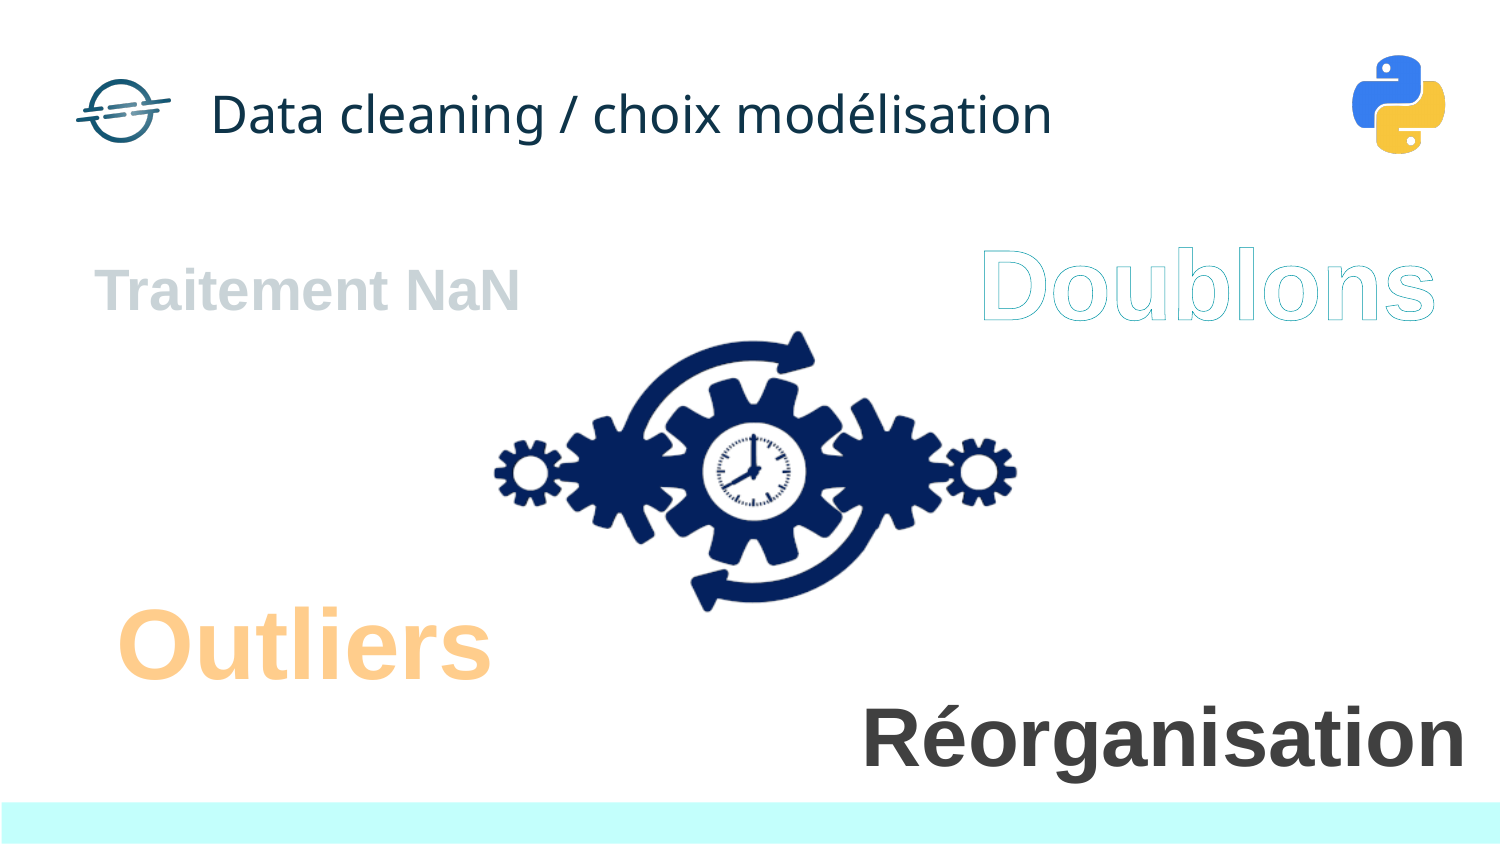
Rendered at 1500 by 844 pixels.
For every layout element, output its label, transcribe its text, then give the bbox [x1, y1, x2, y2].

text_box Doublons [1099, 212, 1454, 348]
picture [408, 148, 1095, 796]
picture [75, 78, 171, 143]
title Data cleaning / choix modélisation [195, 66, 1086, 142]
text_box [1, 802, 1500, 844]
text_box Réorganisation [1099, 675, 1483, 791]
text_box Traitement NaN [75, 244, 403, 330]
picture [1339, 41, 1457, 167]
text_box Outliers [101, 571, 403, 707]
